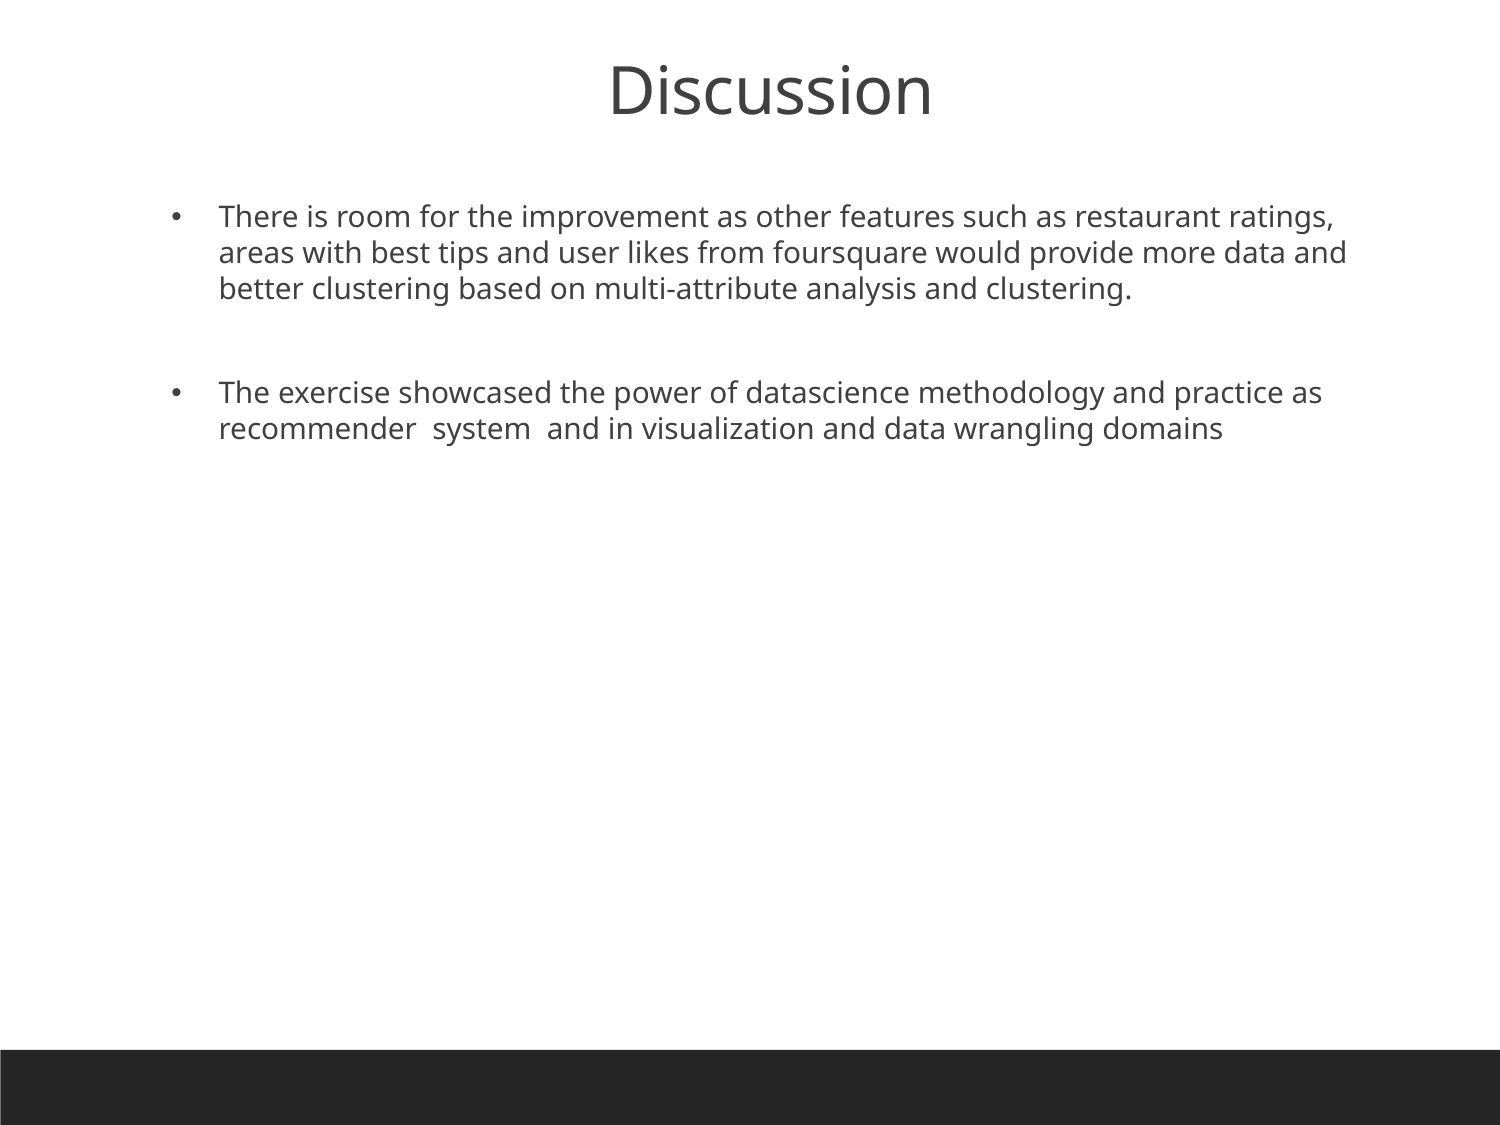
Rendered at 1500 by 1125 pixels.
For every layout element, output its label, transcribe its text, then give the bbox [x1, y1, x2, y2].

text_box Discussion [0, 50, 1468, 230]
text_box There is room for the improvement as other features such as restaurant ratings, areas with best tips and user likes from foursquare would provide more data and better clustering based on multi-attribute analysis and clustering. The exercise showcased the power of datascience methodology and practice as recommender system and in visualization and data wrangling domains [96, 190, 1404, 865]
